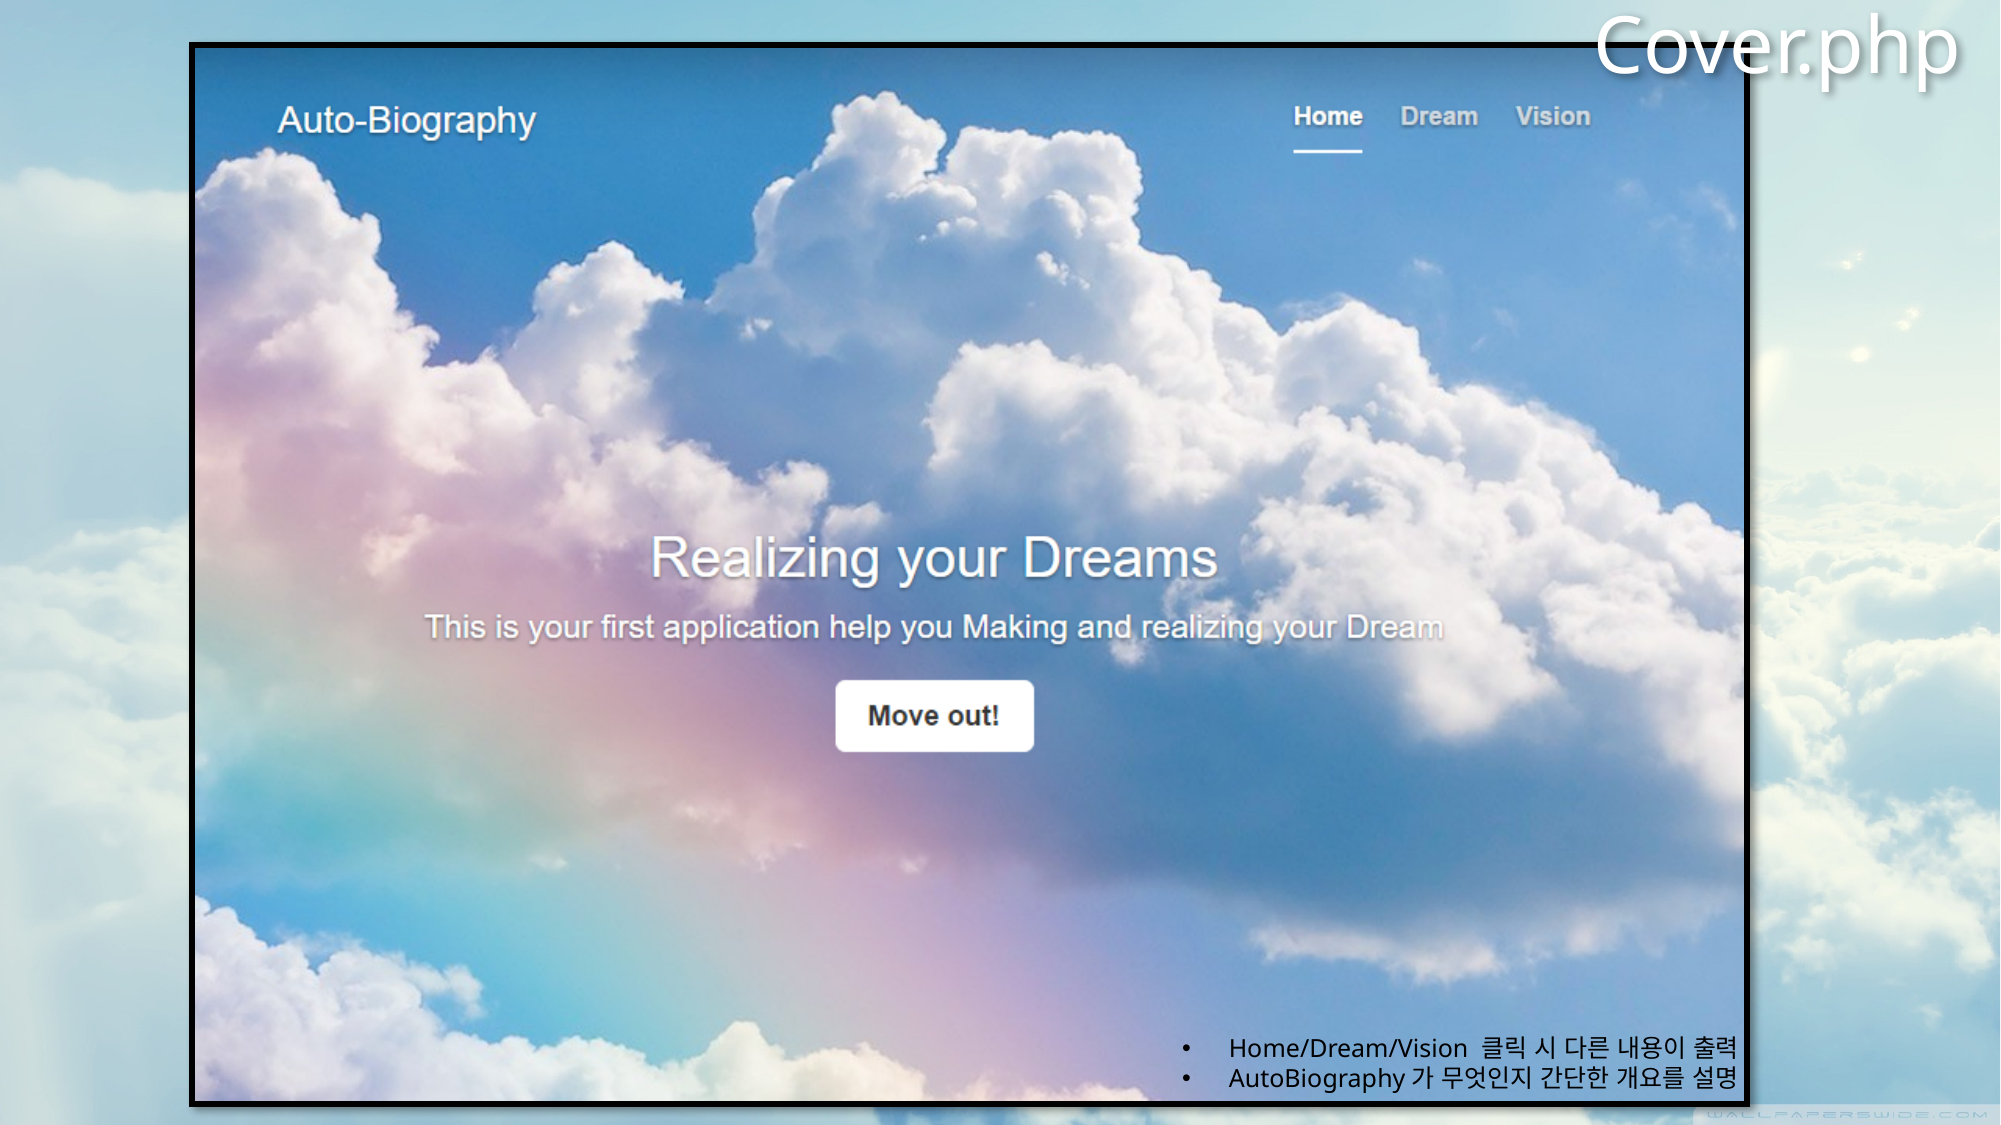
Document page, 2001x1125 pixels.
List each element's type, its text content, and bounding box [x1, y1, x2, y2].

text_box Cover.php [1578, 0, 2000, 99]
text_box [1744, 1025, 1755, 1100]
picture [0, 0, 2001, 1125]
picture [195, 47, 1744, 1101]
